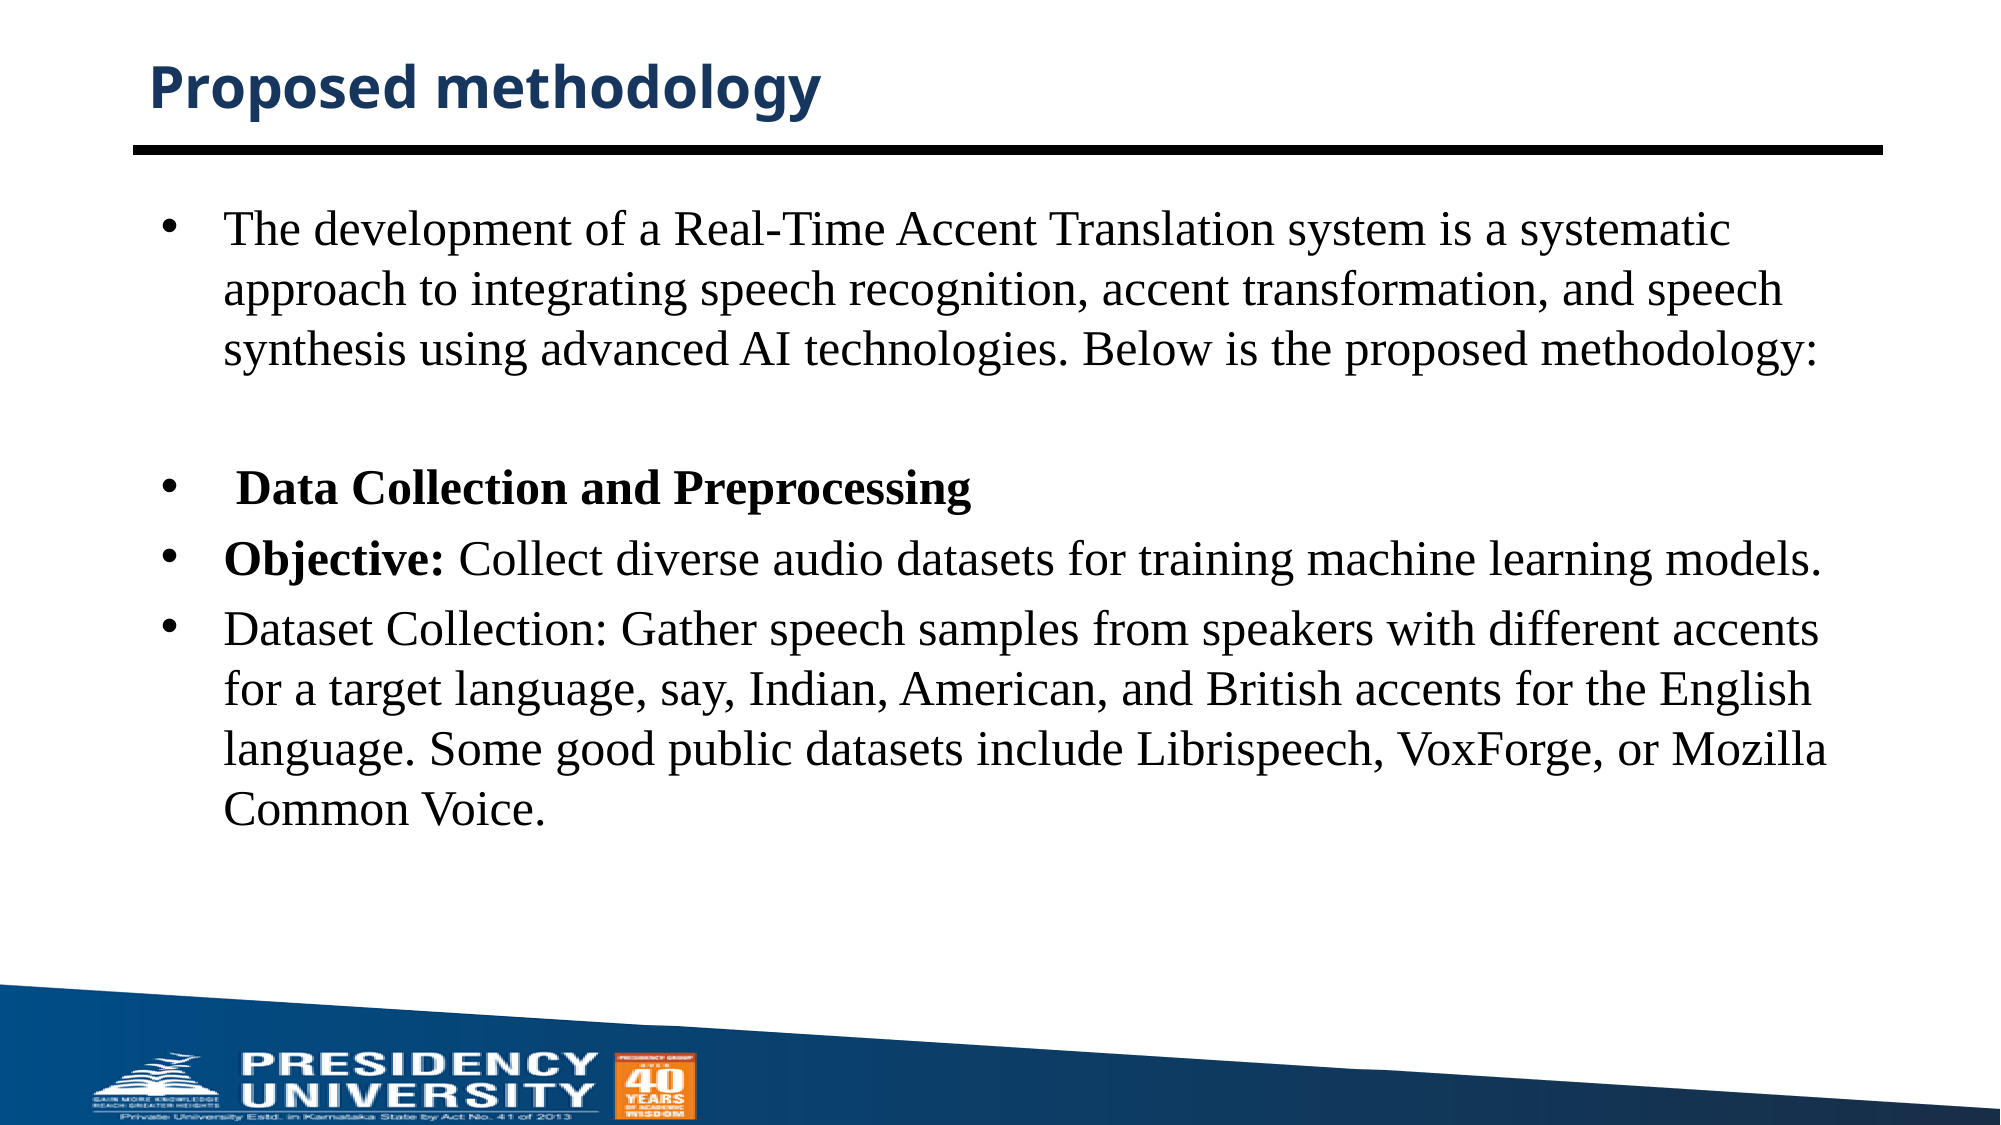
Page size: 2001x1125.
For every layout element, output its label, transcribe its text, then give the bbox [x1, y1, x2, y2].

title Proposed methodology [133, 45, 1884, 125]
picture [0, 982, 2000, 1125]
list The development of a Real-Time Accent Translation system is a systematic approach to integrating speech recognition, accent transformation, and speech synthesis using advanced AI technologies. Below is the proposed methodology: Data Collection and Preprocessing Objective: Collect diverse audio datasets for training machine learning models. Dataset Collection: Gather speech samples from speakers with different accents for a target language, say, Indian, American, and British accents for the English language. Some good public datasets include Librispeech, VoxForge, or Mozilla Common Voice. [133, 187, 1884, 1054]
